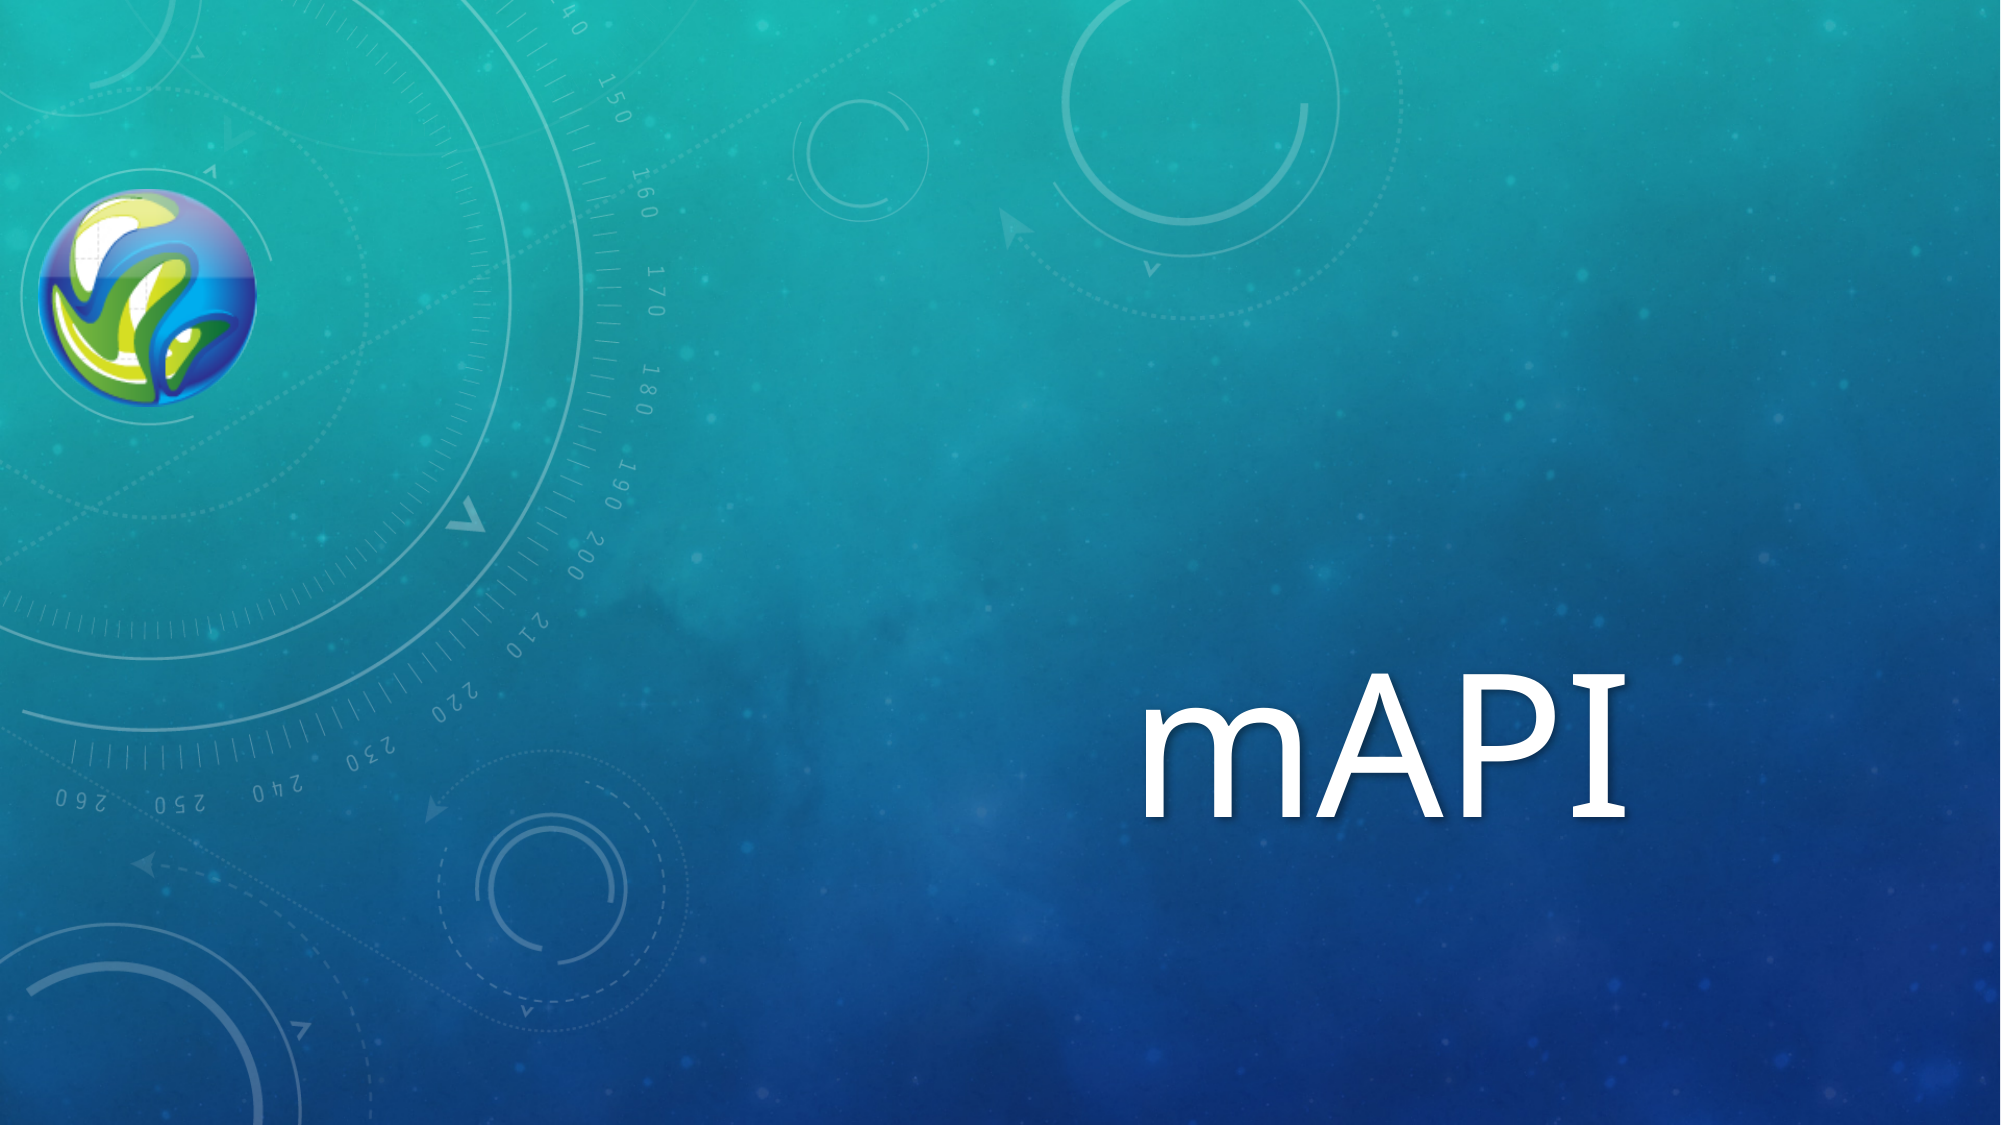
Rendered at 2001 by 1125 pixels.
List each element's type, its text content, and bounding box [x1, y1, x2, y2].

text_box mAPI [1114, 609, 1648, 865]
picture [0, 0, 2001, 1125]
